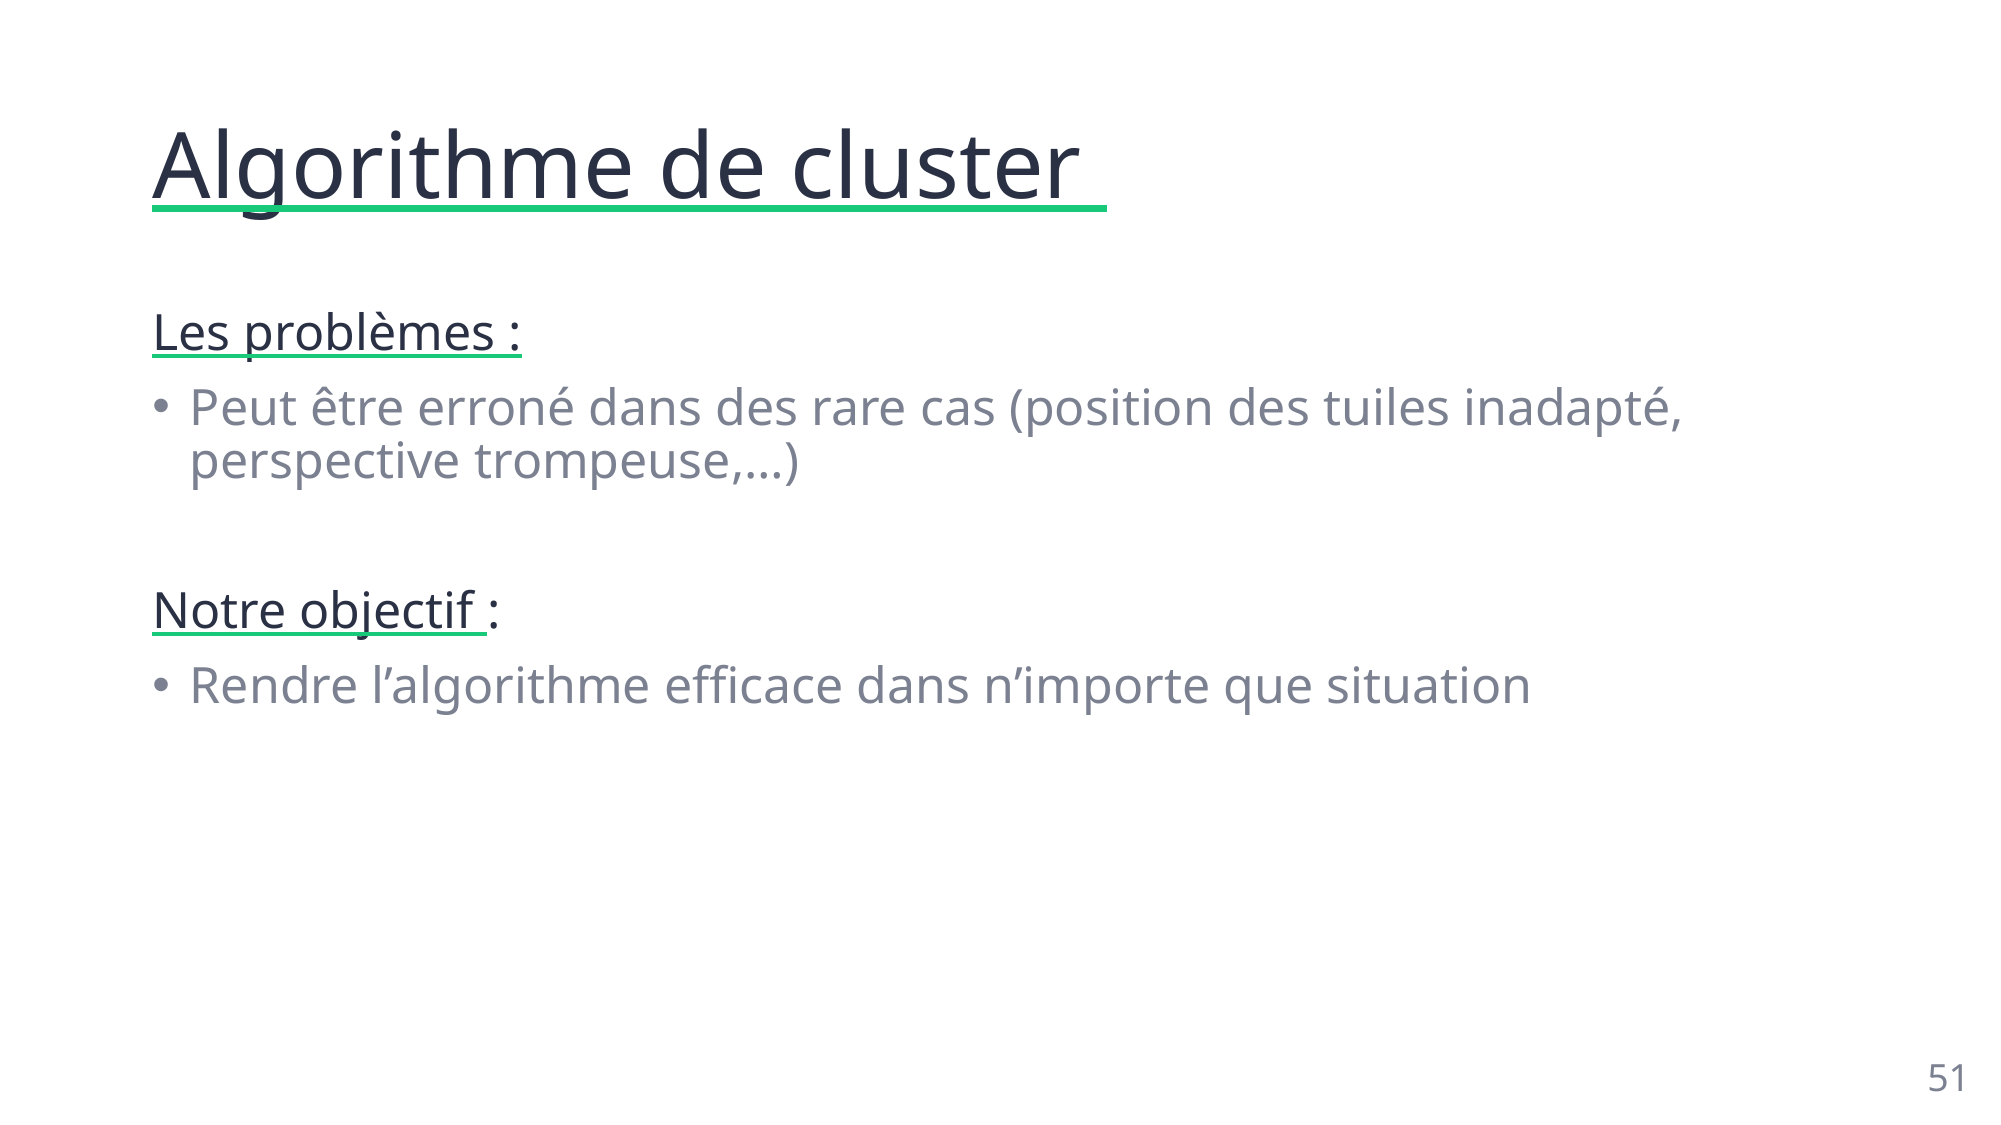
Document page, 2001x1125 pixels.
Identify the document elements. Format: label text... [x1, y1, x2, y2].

list Les problèmes : Peut être erroné dans des rare cas (position des tuiles inadapté, perspective trompeuse,…) Notre objectif : Rendre l’algorithme efficace dans n’importe que situation [137, 299, 1904, 987]
title Algorithme de cluster [137, 59, 1863, 278]
slide_number 51 [1535, 1049, 1986, 1110]
